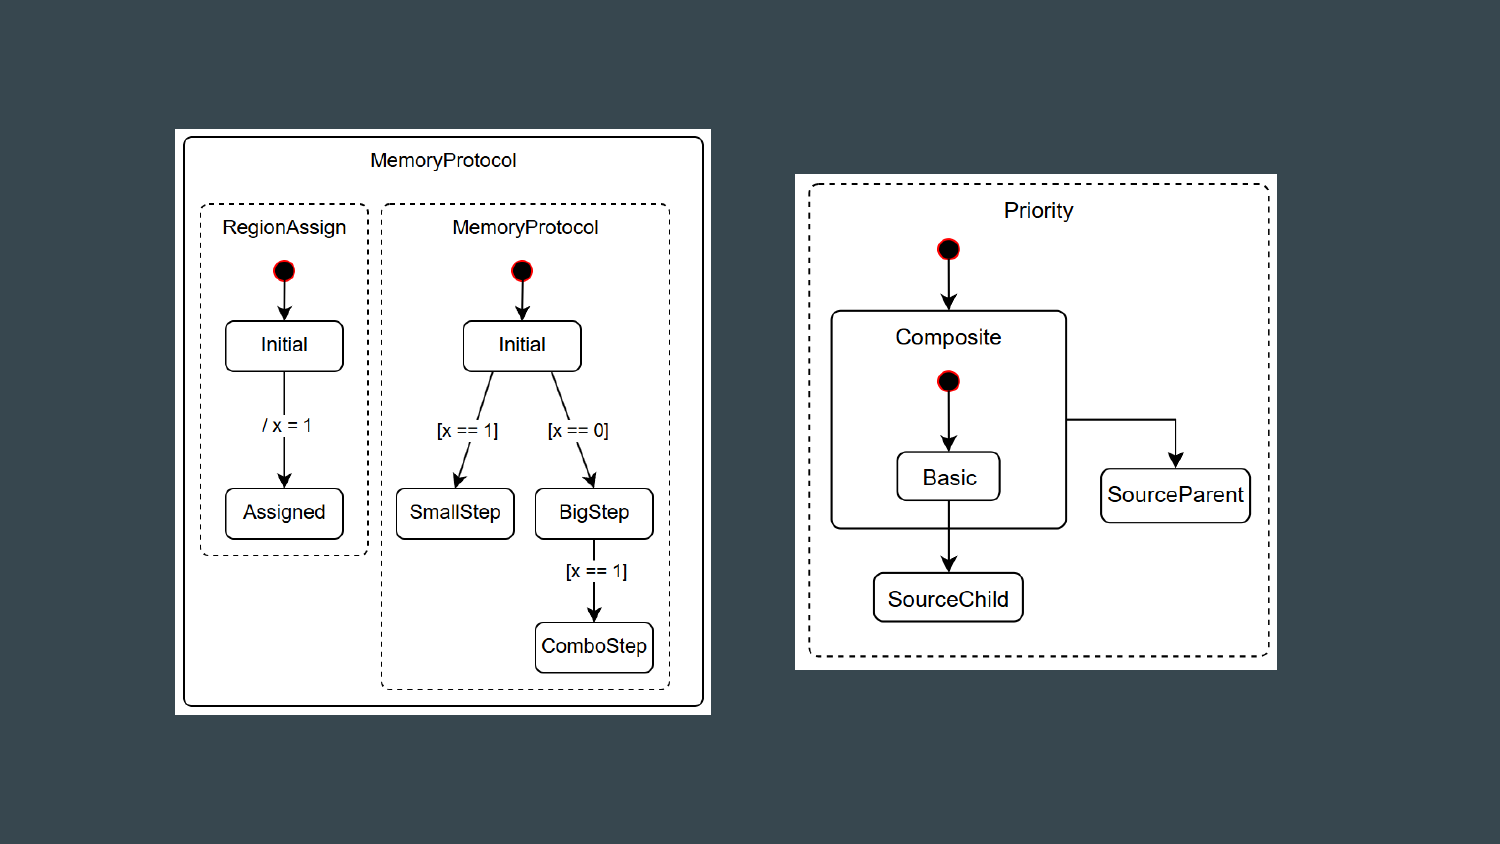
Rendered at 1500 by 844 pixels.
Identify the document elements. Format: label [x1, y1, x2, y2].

picture [795, 173, 1277, 670]
picture [175, 128, 712, 715]
